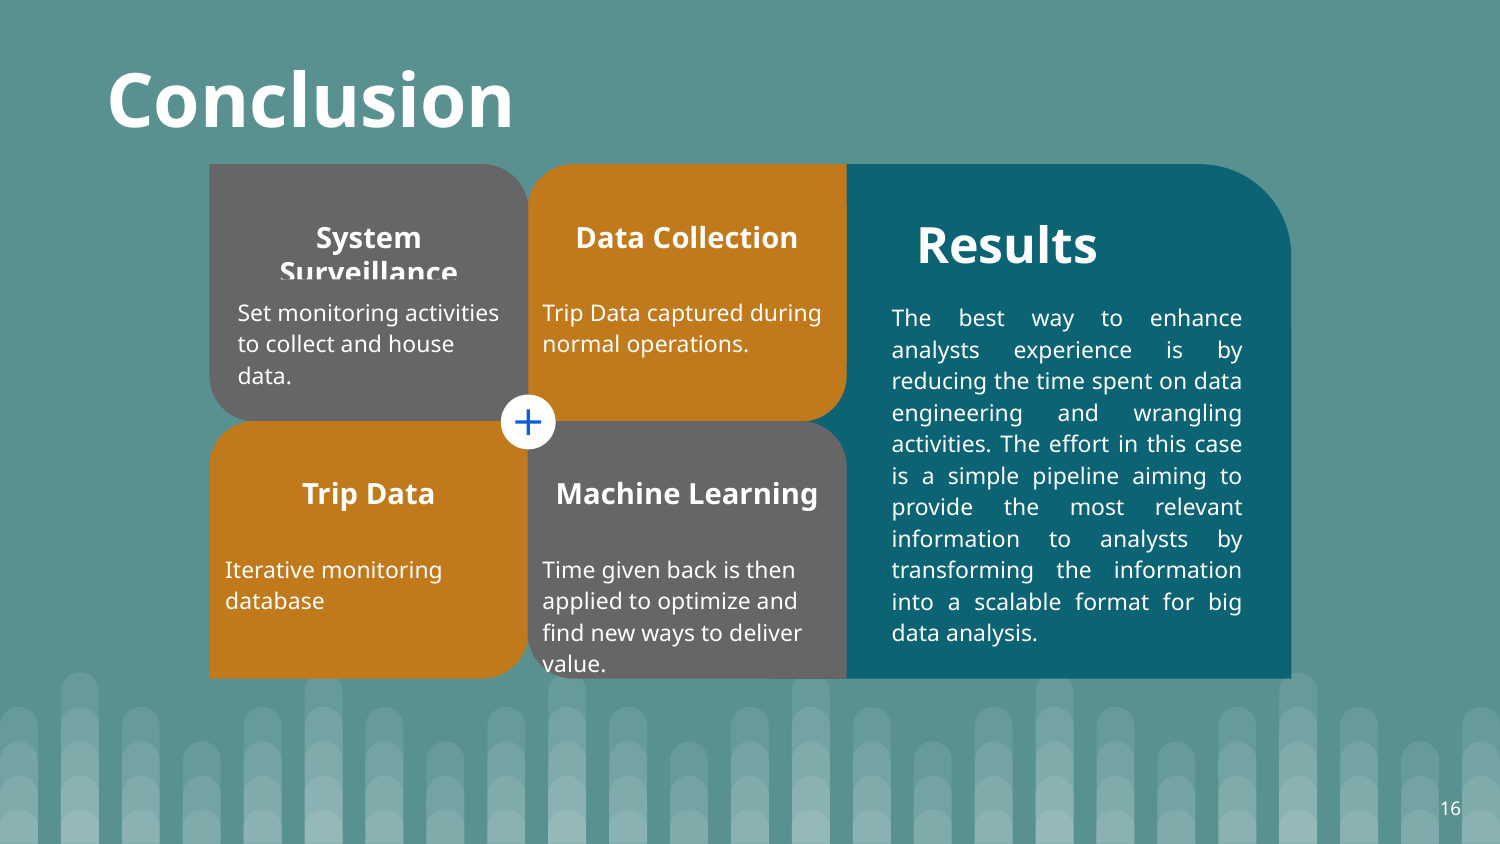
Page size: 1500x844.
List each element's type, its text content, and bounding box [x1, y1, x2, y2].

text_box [209, 163, 529, 420]
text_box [527, 420, 847, 679]
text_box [500, 394, 556, 450]
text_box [529, 163, 847, 420]
slide_number 16 [1386, 777, 1477, 842]
text_box Conclusion [91, 15, 1245, 180]
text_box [848, 163, 1292, 679]
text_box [209, 420, 522, 679]
